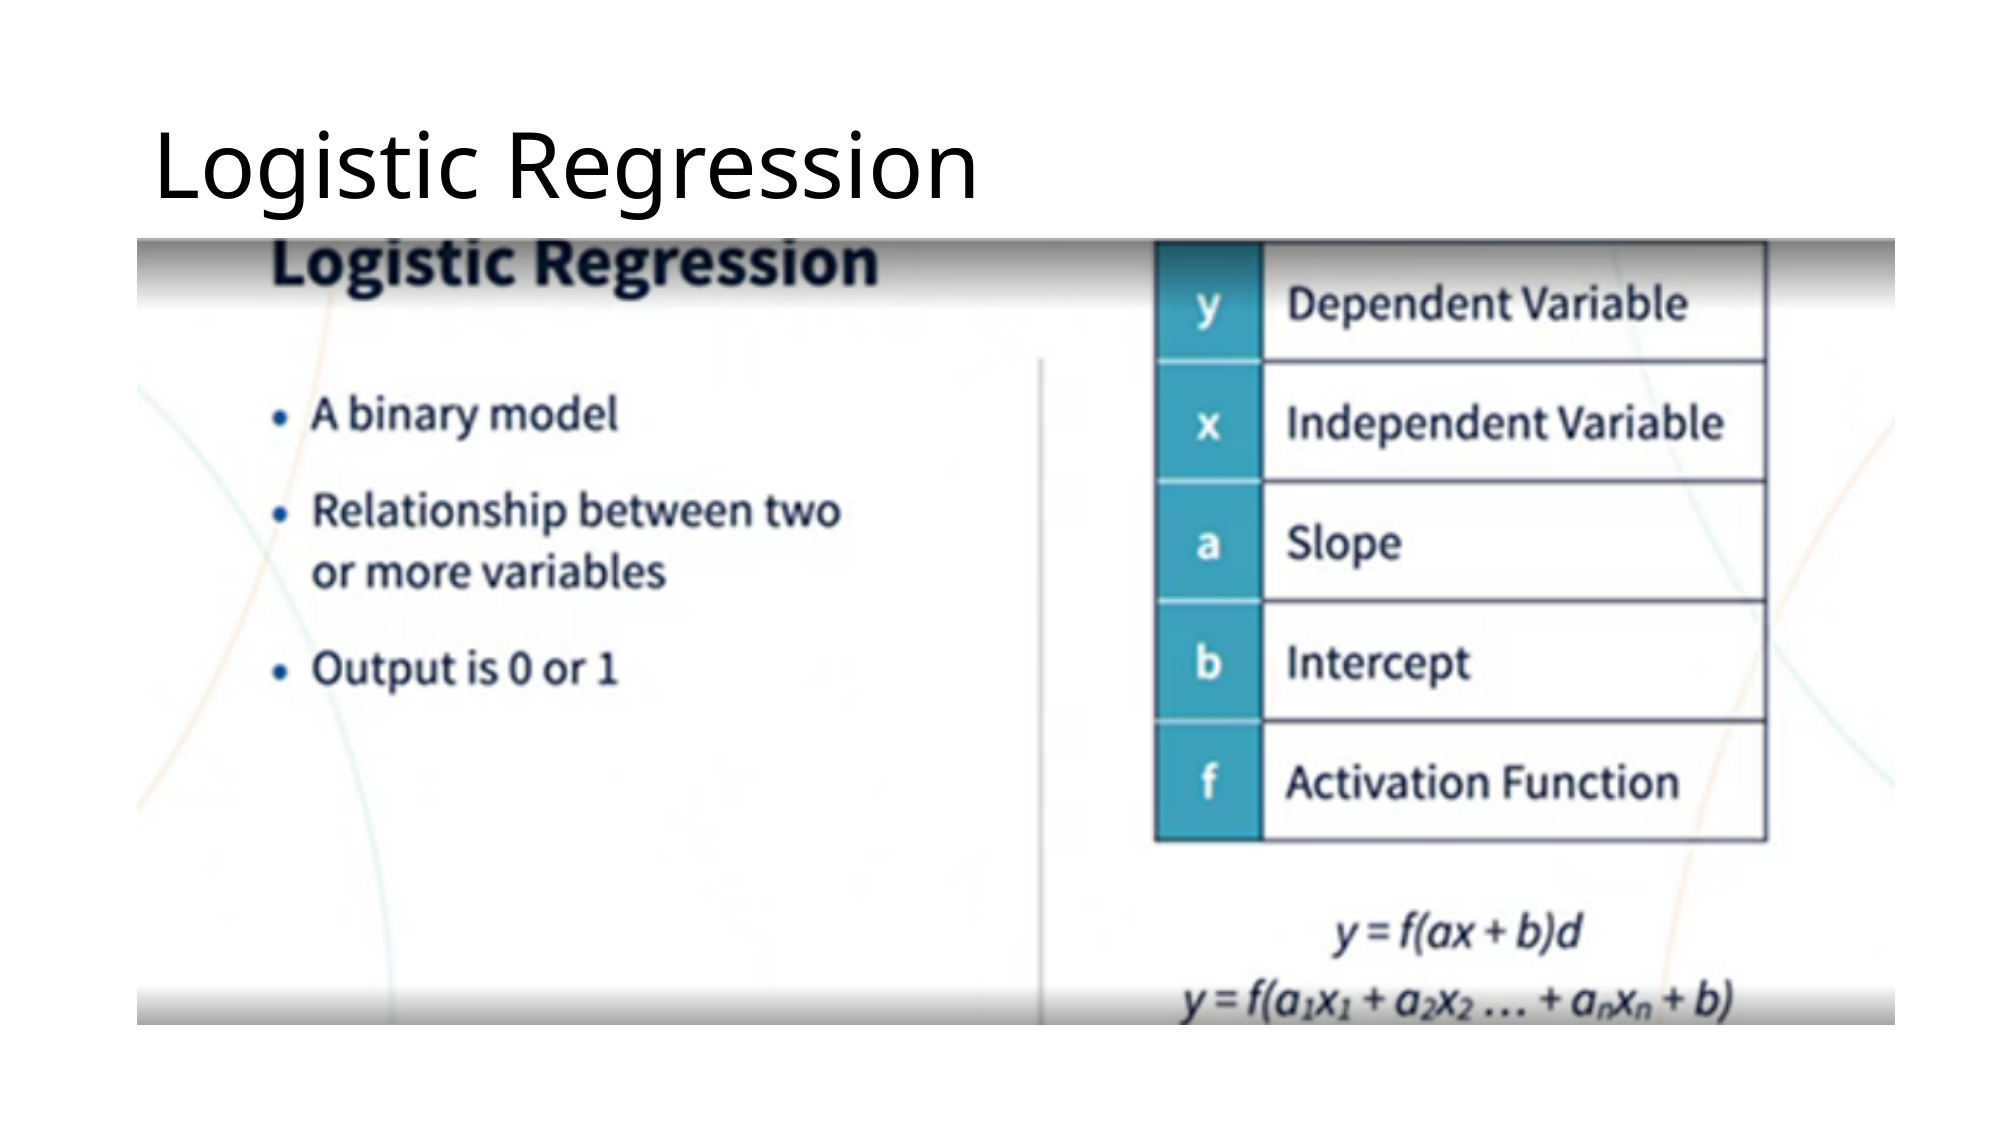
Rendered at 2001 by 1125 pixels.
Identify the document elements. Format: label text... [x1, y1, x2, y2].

title Logistic Regression [137, 59, 1863, 238]
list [137, 238, 1895, 1025]
